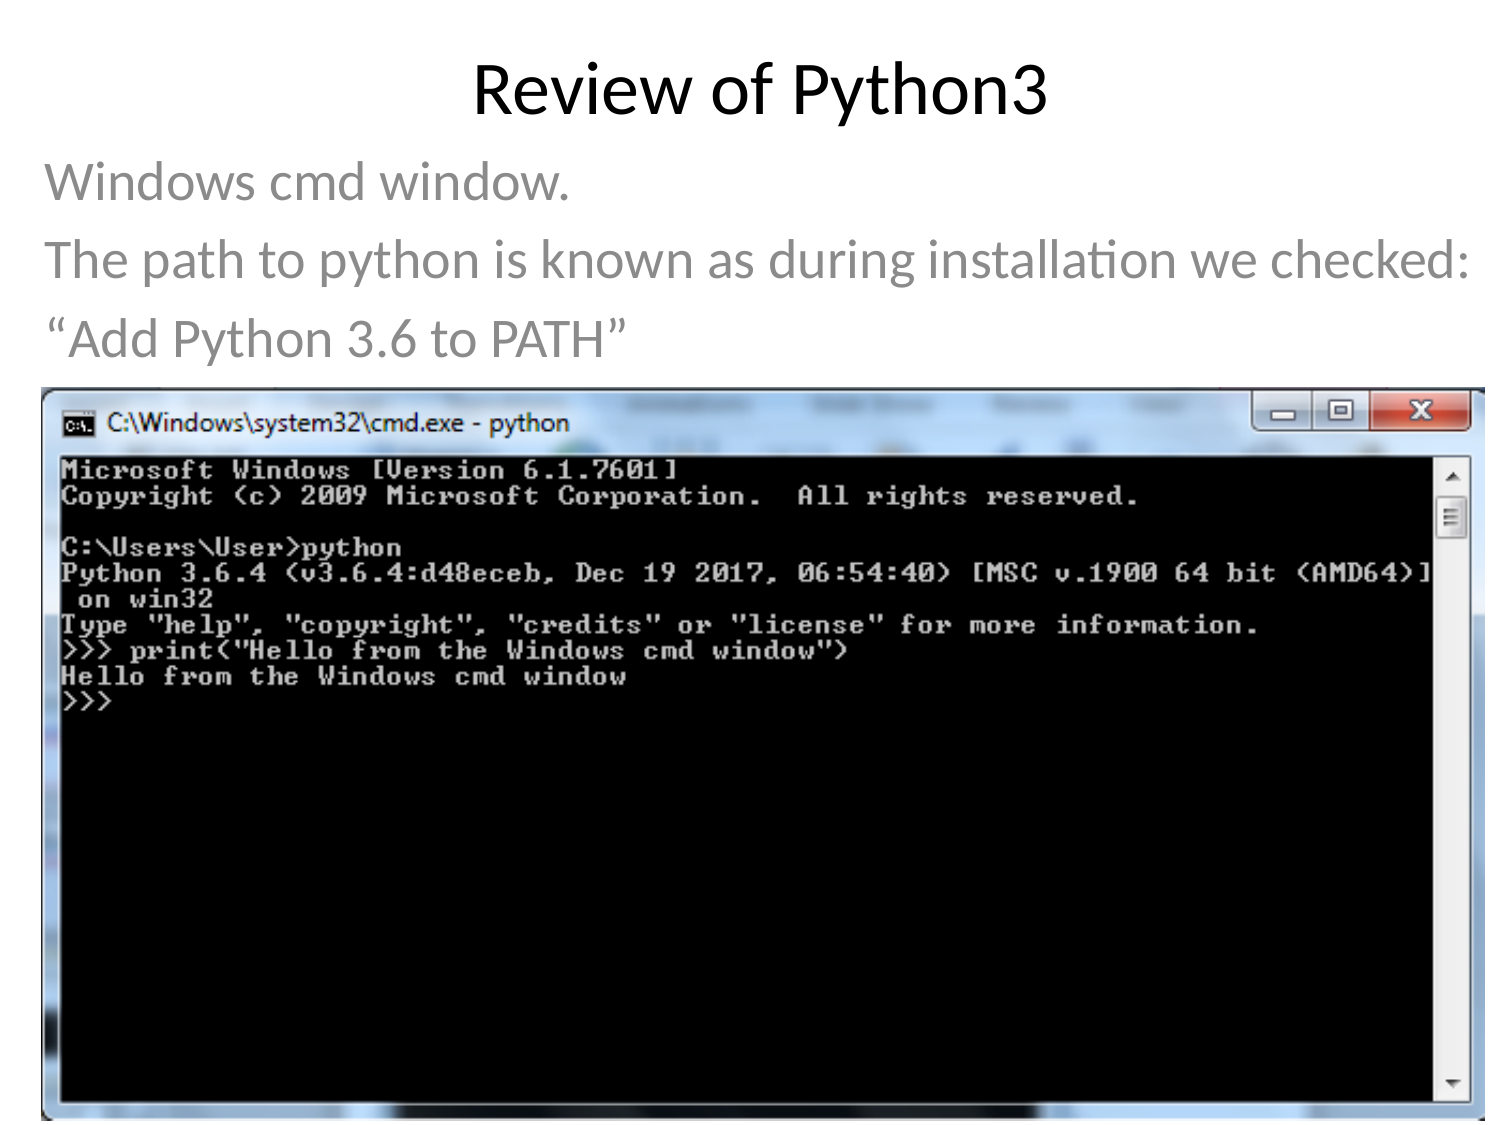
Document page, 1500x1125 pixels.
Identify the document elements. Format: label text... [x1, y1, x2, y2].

picture [41, 387, 1485, 1121]
text_box Windows cmd window. The path to python is known as during installation we checked: “Add Python 3.6 to PATH” [30, 137, 1500, 400]
text_box Review of Python3 [123, 30, 1399, 137]
